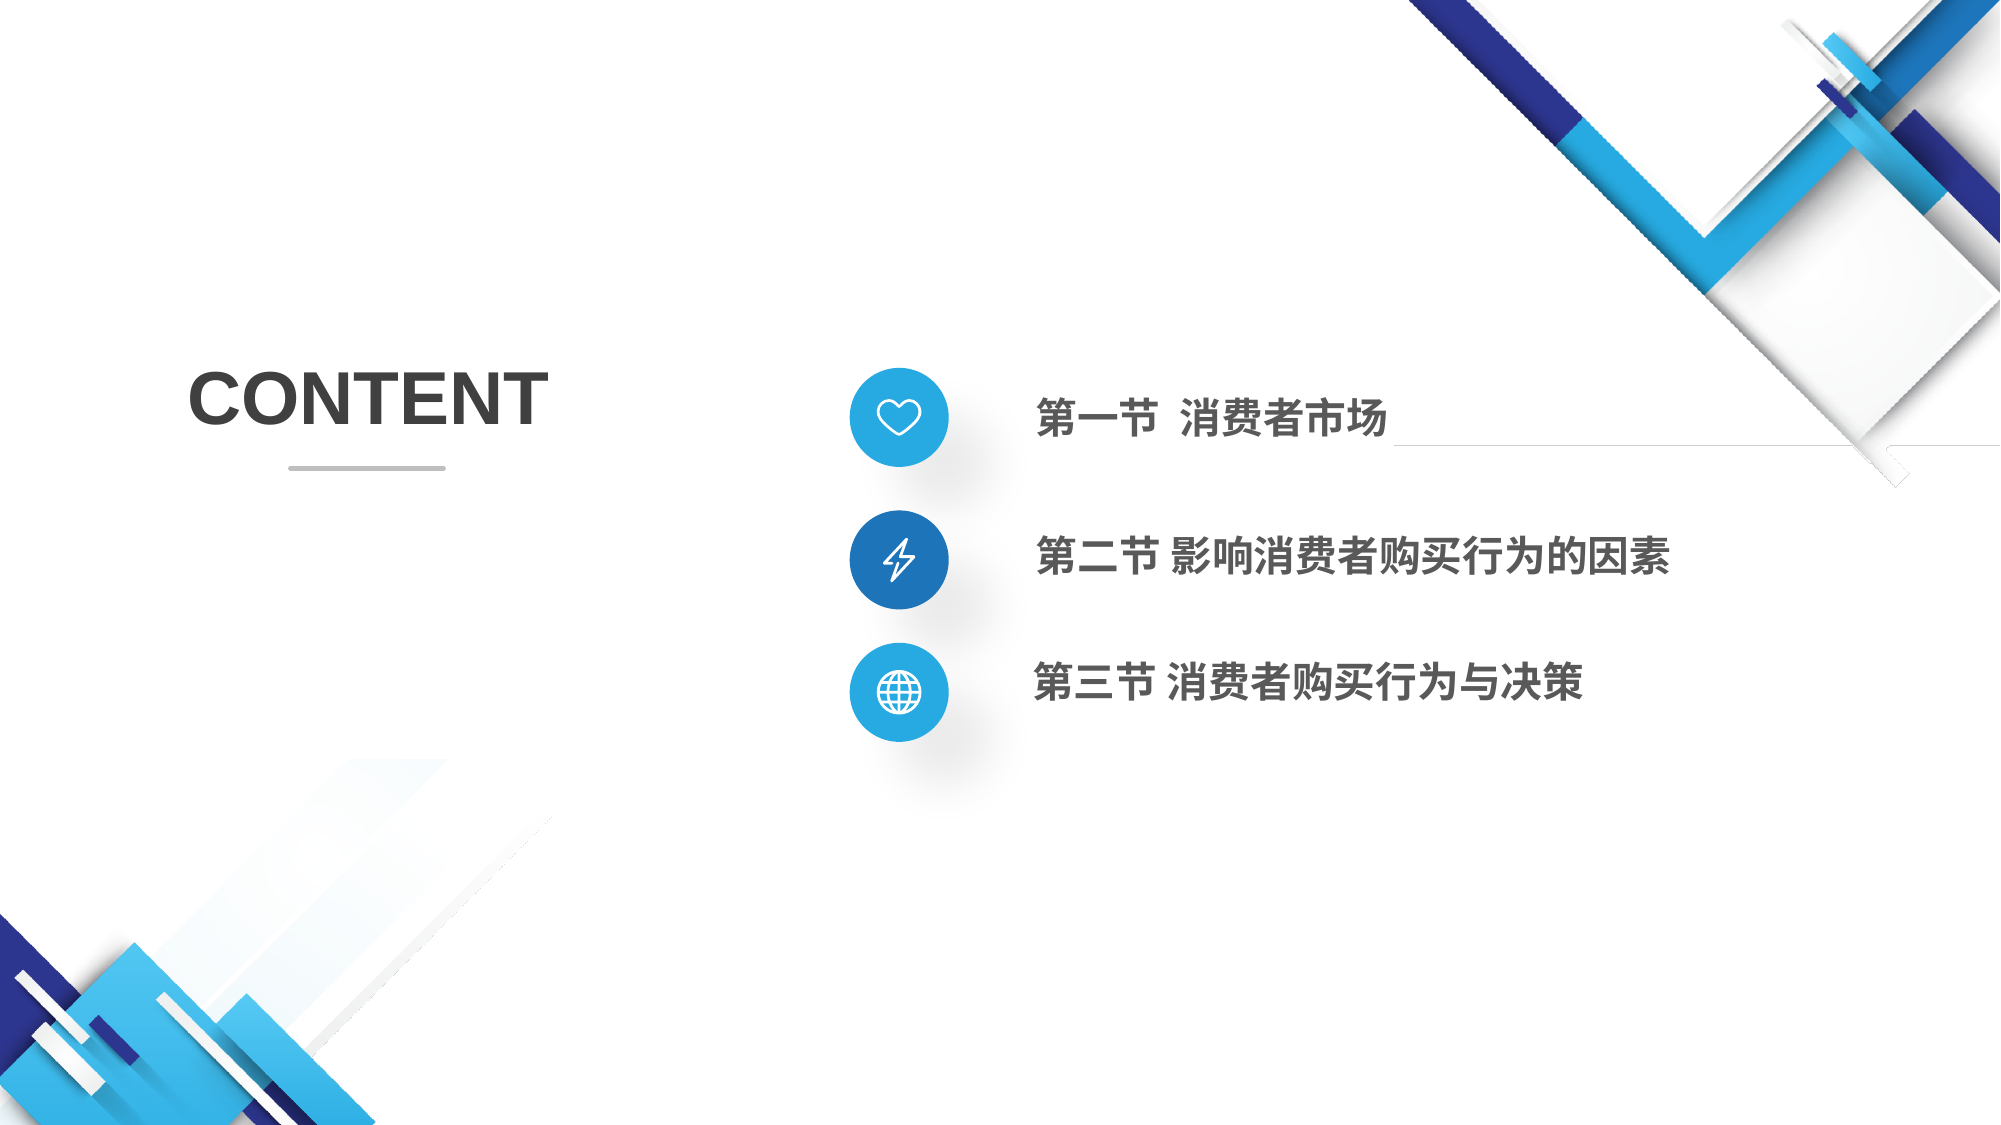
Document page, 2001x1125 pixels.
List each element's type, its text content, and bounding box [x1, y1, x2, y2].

text_box 第一节 消费者市场 [1020, 384, 1404, 450]
text_box 第三节 消费者购买行为与决策 [1017, 648, 1600, 714]
picture [1393, 0, 2000, 548]
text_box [849, 367, 949, 467]
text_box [849, 642, 949, 742]
text_box 第二节 影响消费者购买行为的因素 [1020, 522, 1687, 587]
text_box CONTENT [172, 342, 565, 447]
picture [0, 759, 556, 1125]
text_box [849, 510, 949, 610]
